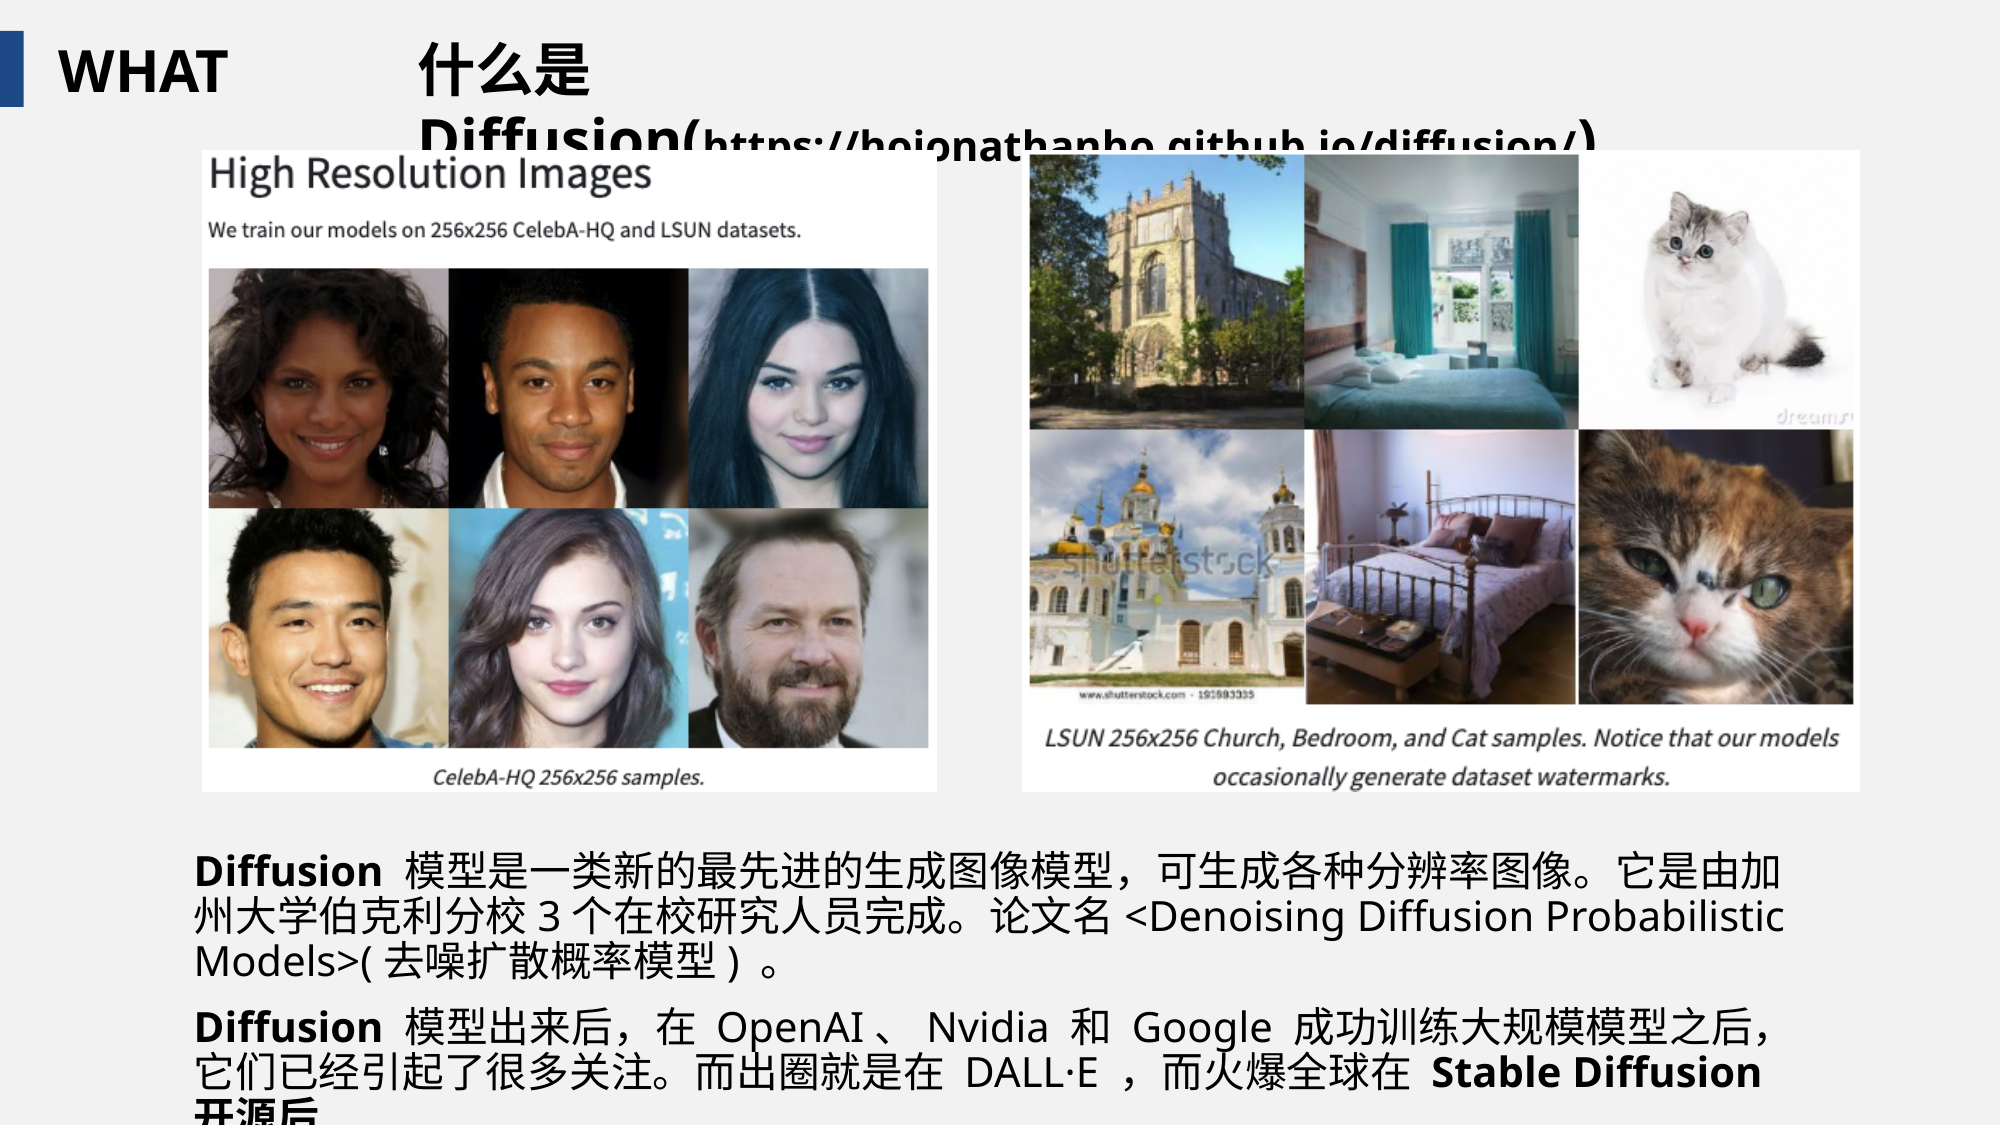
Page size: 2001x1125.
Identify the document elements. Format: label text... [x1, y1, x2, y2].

picture [202, 150, 937, 792]
text_box Diffusion 模型是一类新的最先进的生成图像模型，可生成各种分辨率图像。它是由加州大学伯克利分校3个在校研究人员完成。论文名<Denoising Diffusion Probabilistic Models>(去噪扩散概率模型) 。 Diffusion 模型出来后，在 OpenAI、Nvidia 和 Google 成功训练大规模模型之后，它们已经引起了很多关注。而出圈就是在 DALL·E ，而火爆全球在 Stable Diffusion 开源后 [178, 843, 1821, 1102]
picture [1021, 150, 1861, 792]
text_box 什么是 Diffusion(https://hojonathanho.github.io/diffusion/) [402, 26, 1738, 181]
text_box [0, 30, 24, 107]
text_box WHAT [44, 26, 679, 111]
